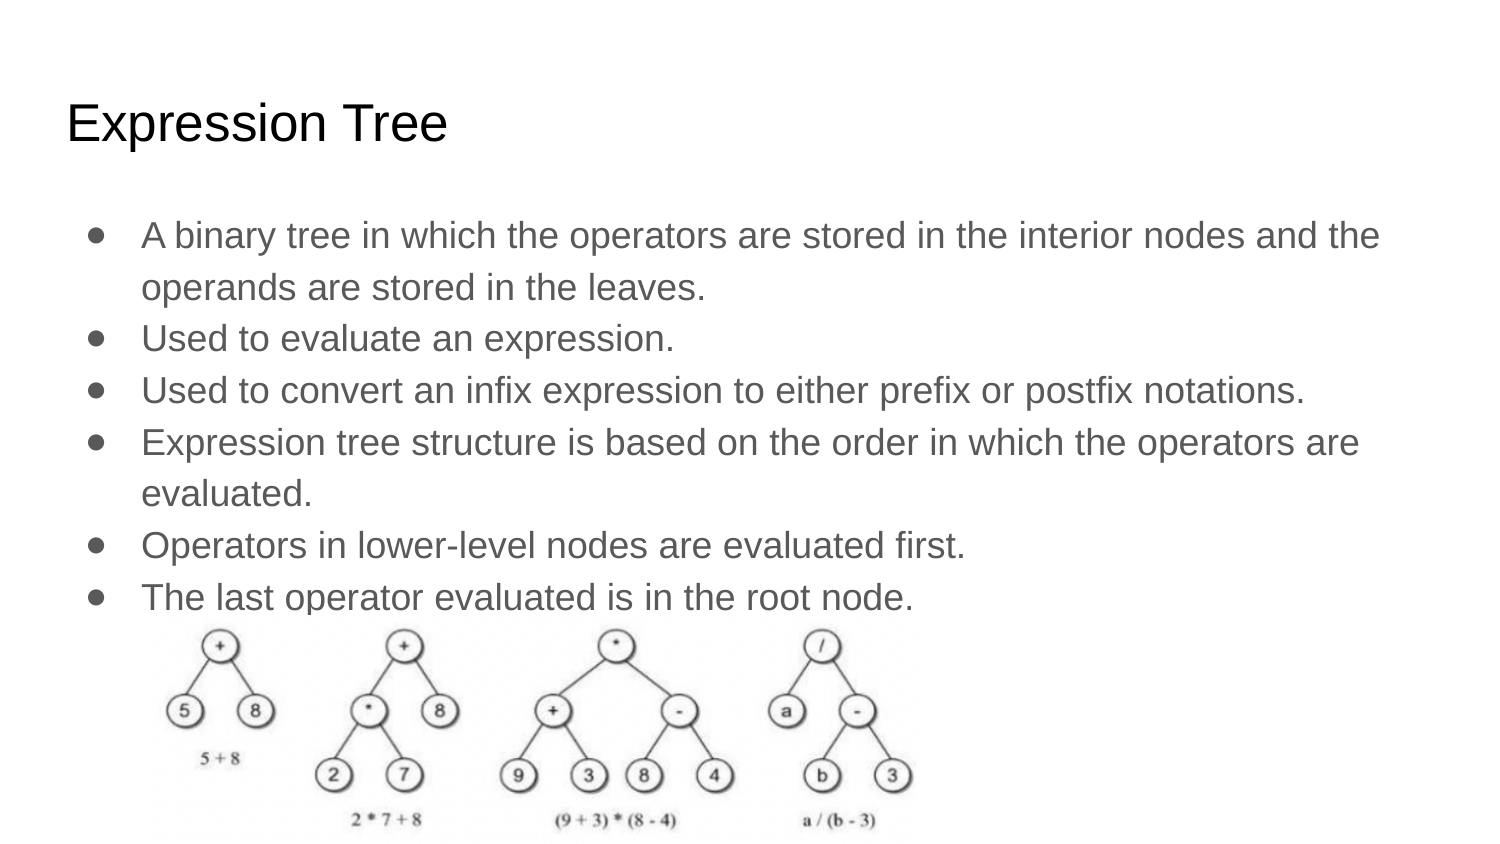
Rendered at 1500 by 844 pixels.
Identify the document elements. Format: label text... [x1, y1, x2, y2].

picture [149, 615, 923, 844]
title Expression Tree [51, 72, 1449, 167]
list A binary tree in which the operators are stored in the interior nodes and the operands are stored in the leaves. Used to evaluate an expression. Used to convert an infix expression to either prefix or postfix notations. Expression tree structure is based on the order in which the operators are evaluated. Operators in lower-level nodes are evaluated first. The last operator evaluated is in the root node. [51, 189, 1449, 750]
